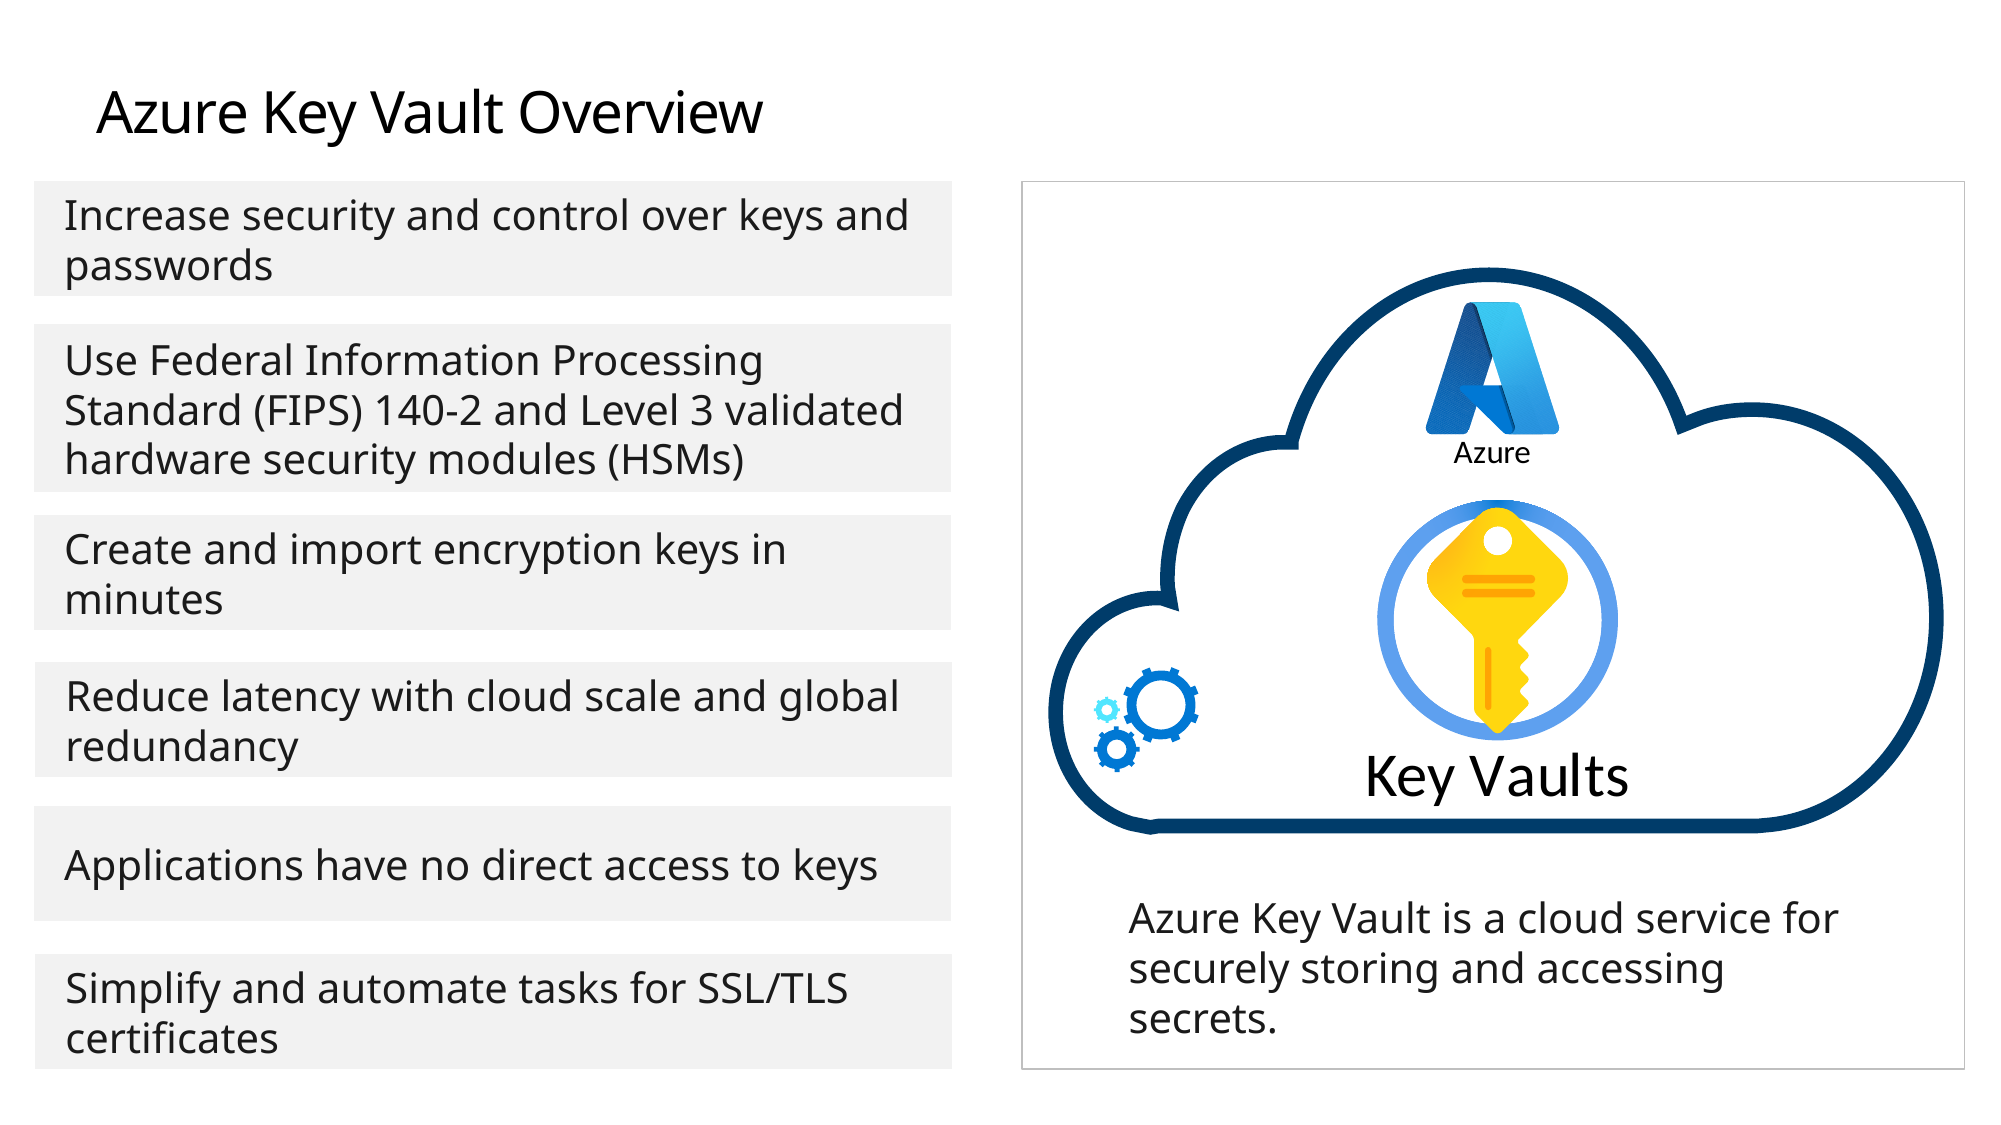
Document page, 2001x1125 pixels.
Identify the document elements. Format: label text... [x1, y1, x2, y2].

text_box [1021, 181, 1965, 1070]
text_box Create and import encryption keys in minutes [34, 515, 951, 630]
text_box Simplify and automate tasks for SSL/TLS certificates [35, 954, 952, 1069]
picture [1093, 666, 1199, 773]
text_box [1055, 274, 1937, 828]
title Azure Key Vault Overview [96, 75, 1904, 146]
text_box Applications have no direct access to keys [34, 806, 951, 921]
text_box Azure Key Vault is a cloud service for securely storing and accessing secrets. [1128, 891, 1853, 1042]
text_box Use Federal Information Processing Standard (FIPS) 140-2 and Level 3 validated hardware security modules (HSMs) [34, 324, 951, 492]
text_box Reduce latency with cloud scale and global redundancy [35, 662, 952, 777]
text_box Increase security and control over keys and passwords [34, 181, 952, 296]
picture [1323, 296, 1664, 850]
